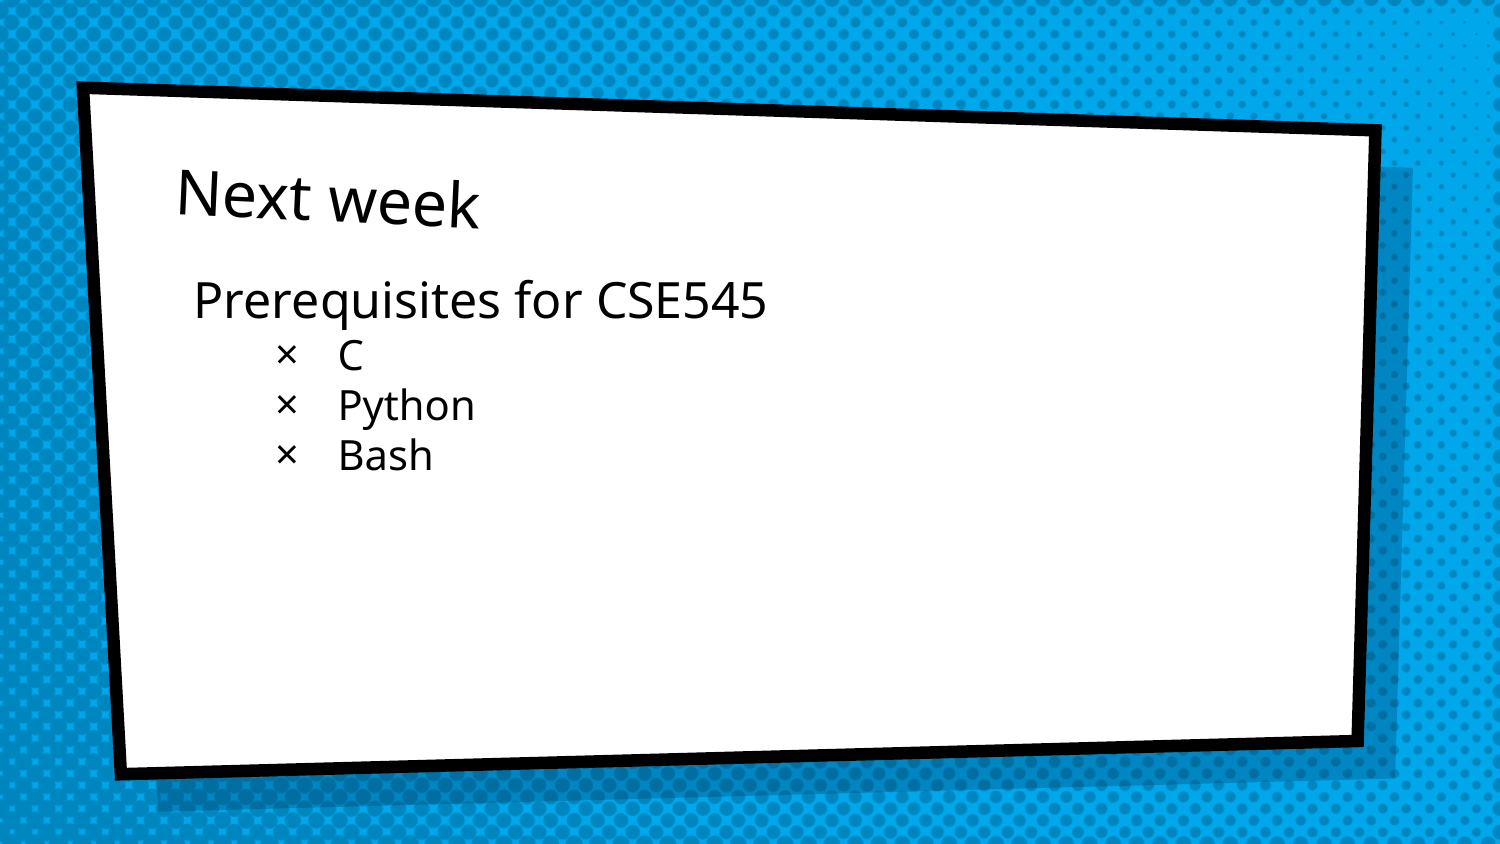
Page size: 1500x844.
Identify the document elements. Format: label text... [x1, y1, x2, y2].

list Prerequisites for CSE545 C Python Bash [172, 253, 1316, 796]
title Next week [157, 116, 1316, 253]
